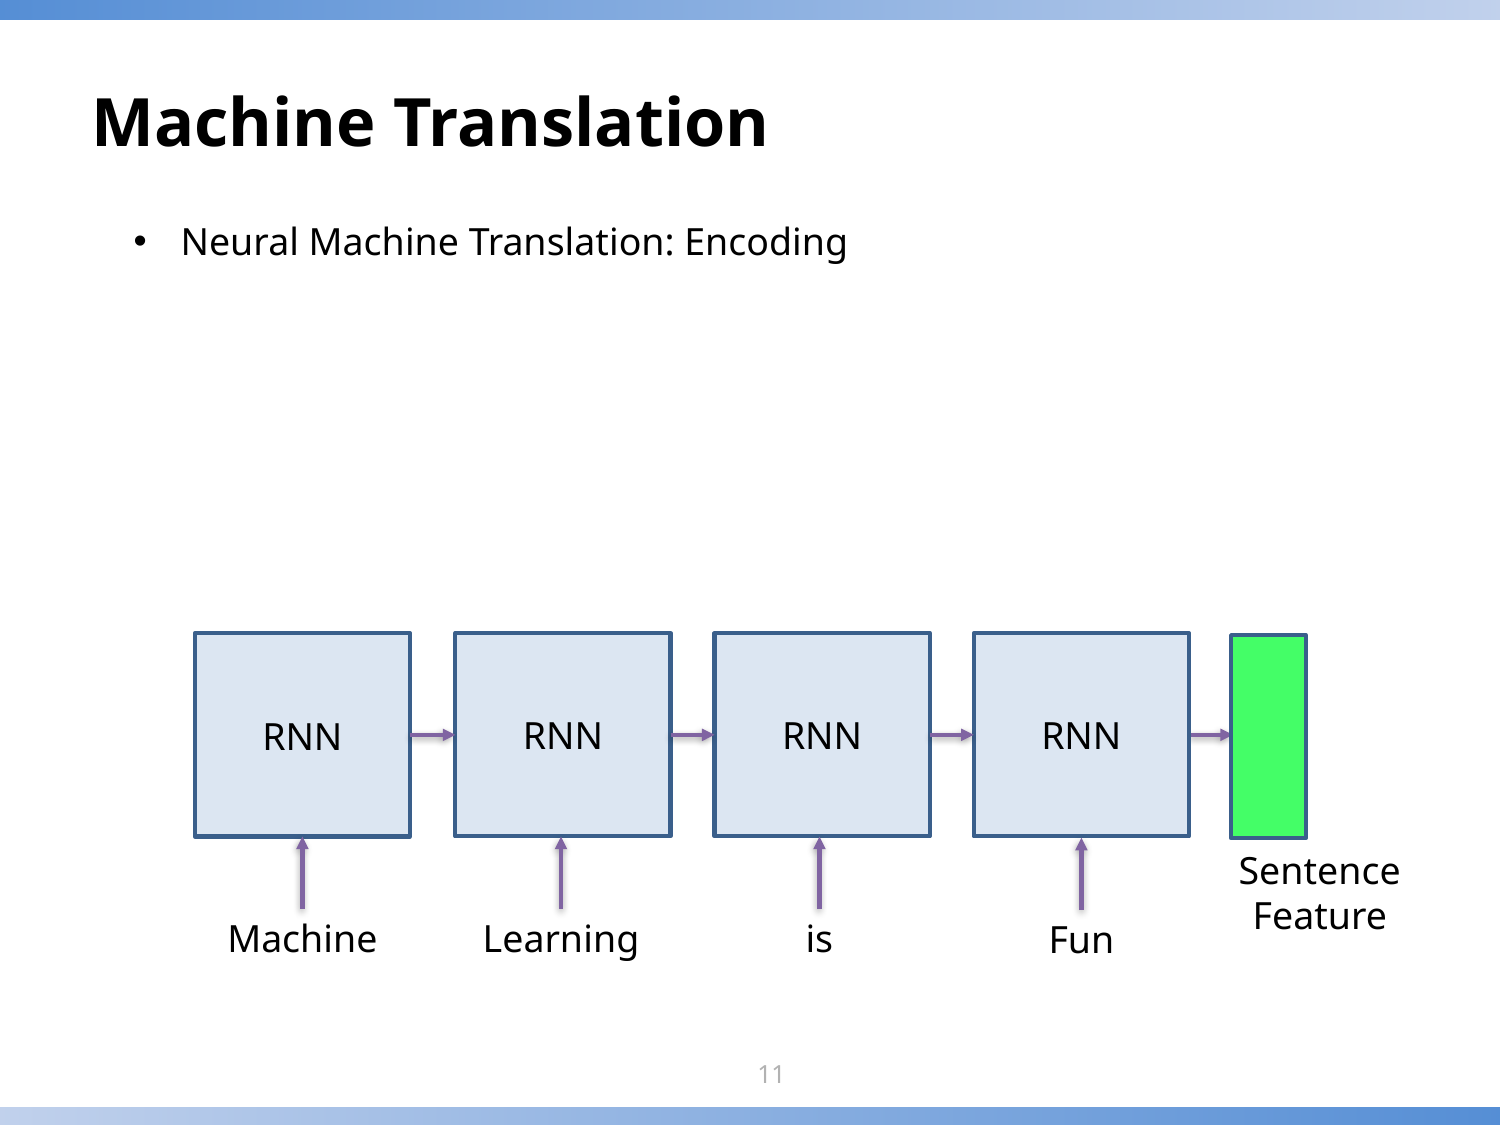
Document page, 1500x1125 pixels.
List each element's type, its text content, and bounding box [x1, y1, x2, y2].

title Machine Translation [76, 78, 1500, 161]
text_box RNN [712, 631, 932, 838]
text_box Machine [149, 907, 408, 968]
text_box [1229, 633, 1308, 839]
slide_number 11 [596, 1045, 947, 1106]
text_box Sentence Feature [1167, 839, 1473, 945]
text_box is [666, 907, 973, 968]
text_box Fun [928, 908, 1235, 969]
text_box Learning [408, 907, 666, 968]
text_box RNN [972, 631, 1191, 838]
text_box RNN [193, 631, 412, 839]
text_box Neural Machine Translation: Encoding [118, 188, 1389, 856]
text_box RNN [453, 631, 673, 838]
